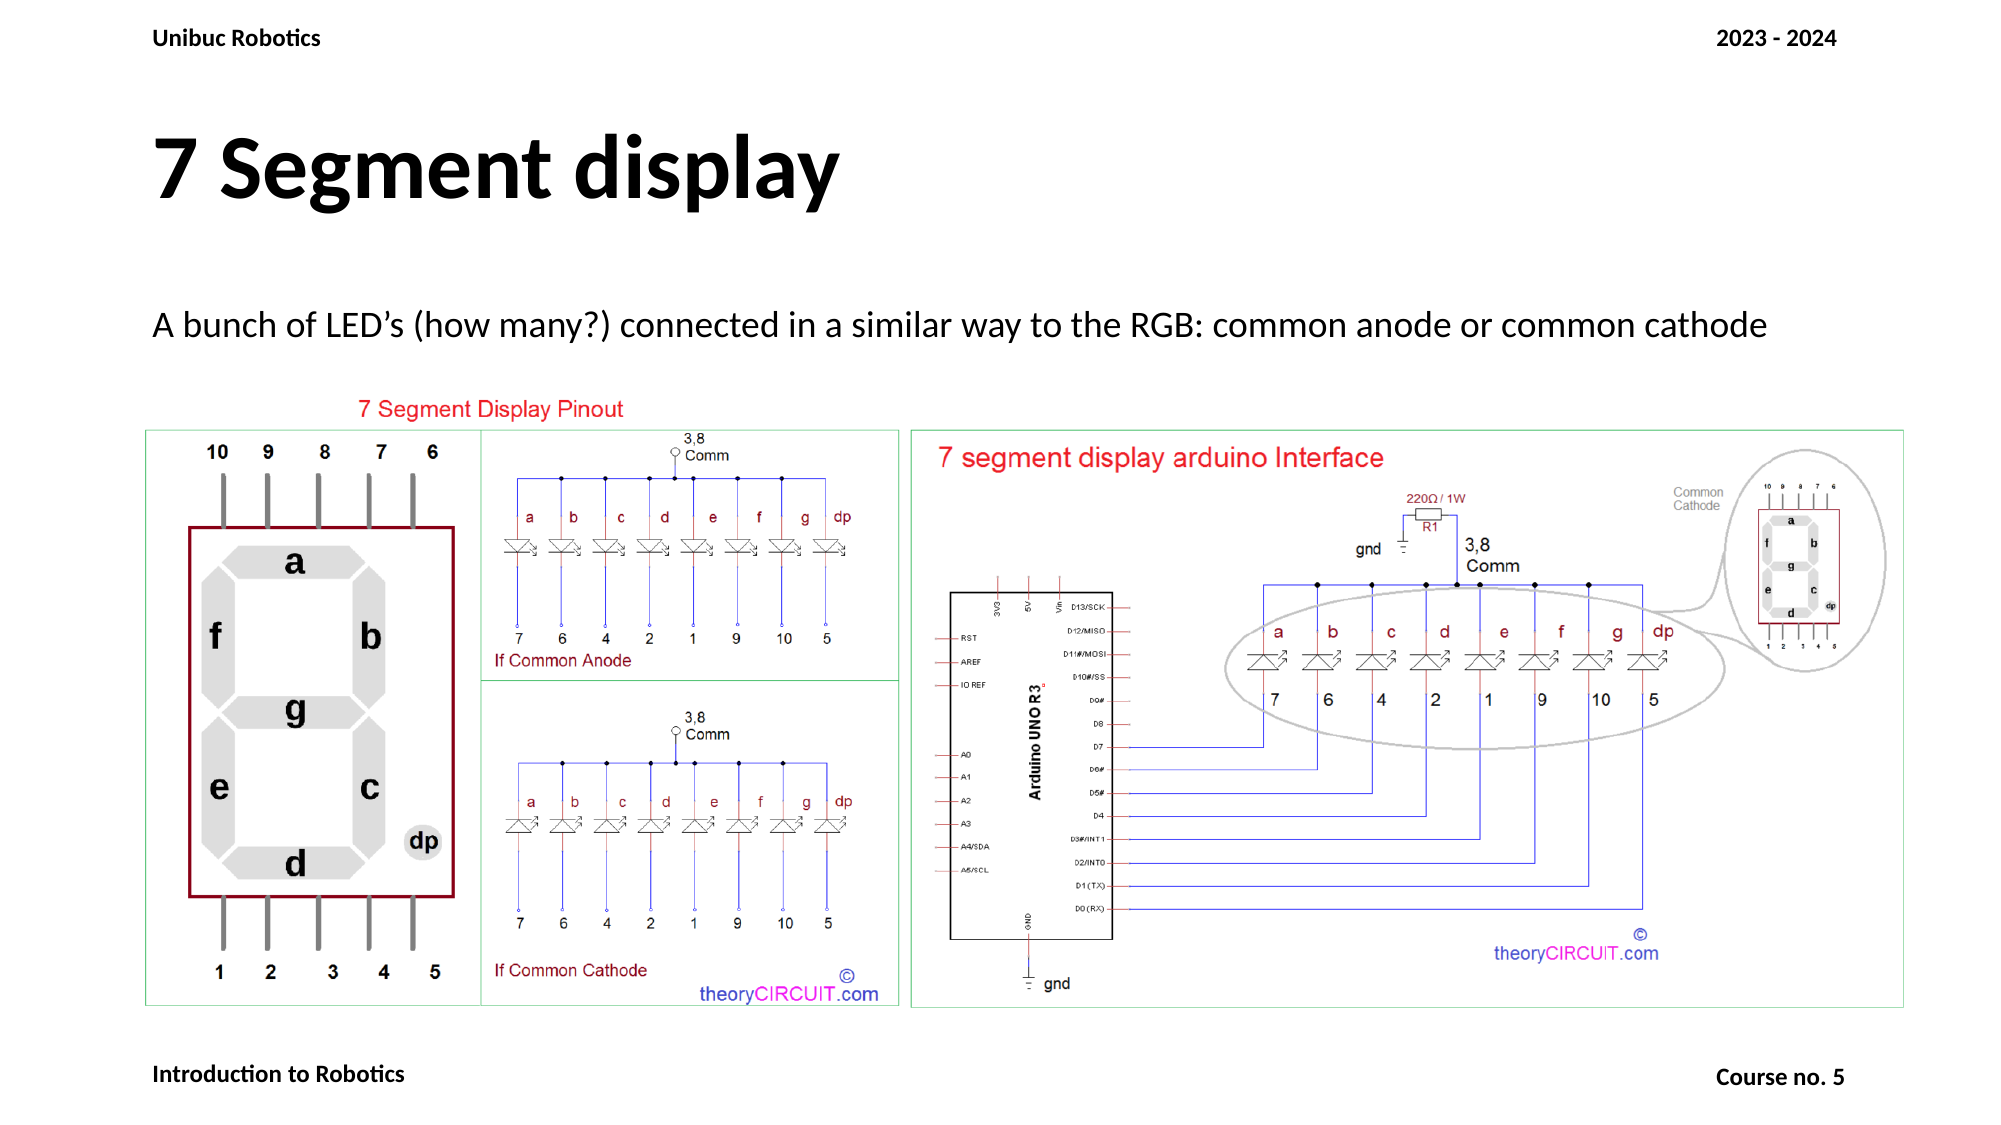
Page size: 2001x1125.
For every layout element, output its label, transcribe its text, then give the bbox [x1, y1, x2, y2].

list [910, 429, 1904, 1008]
picture [142, 391, 900, 1008]
title 7 Segment display [137, 59, 1863, 278]
text_box A bunch of LED’s (how many?) connected in a similar way to the RGB: common anode or common cathode [137, 292, 1804, 398]
